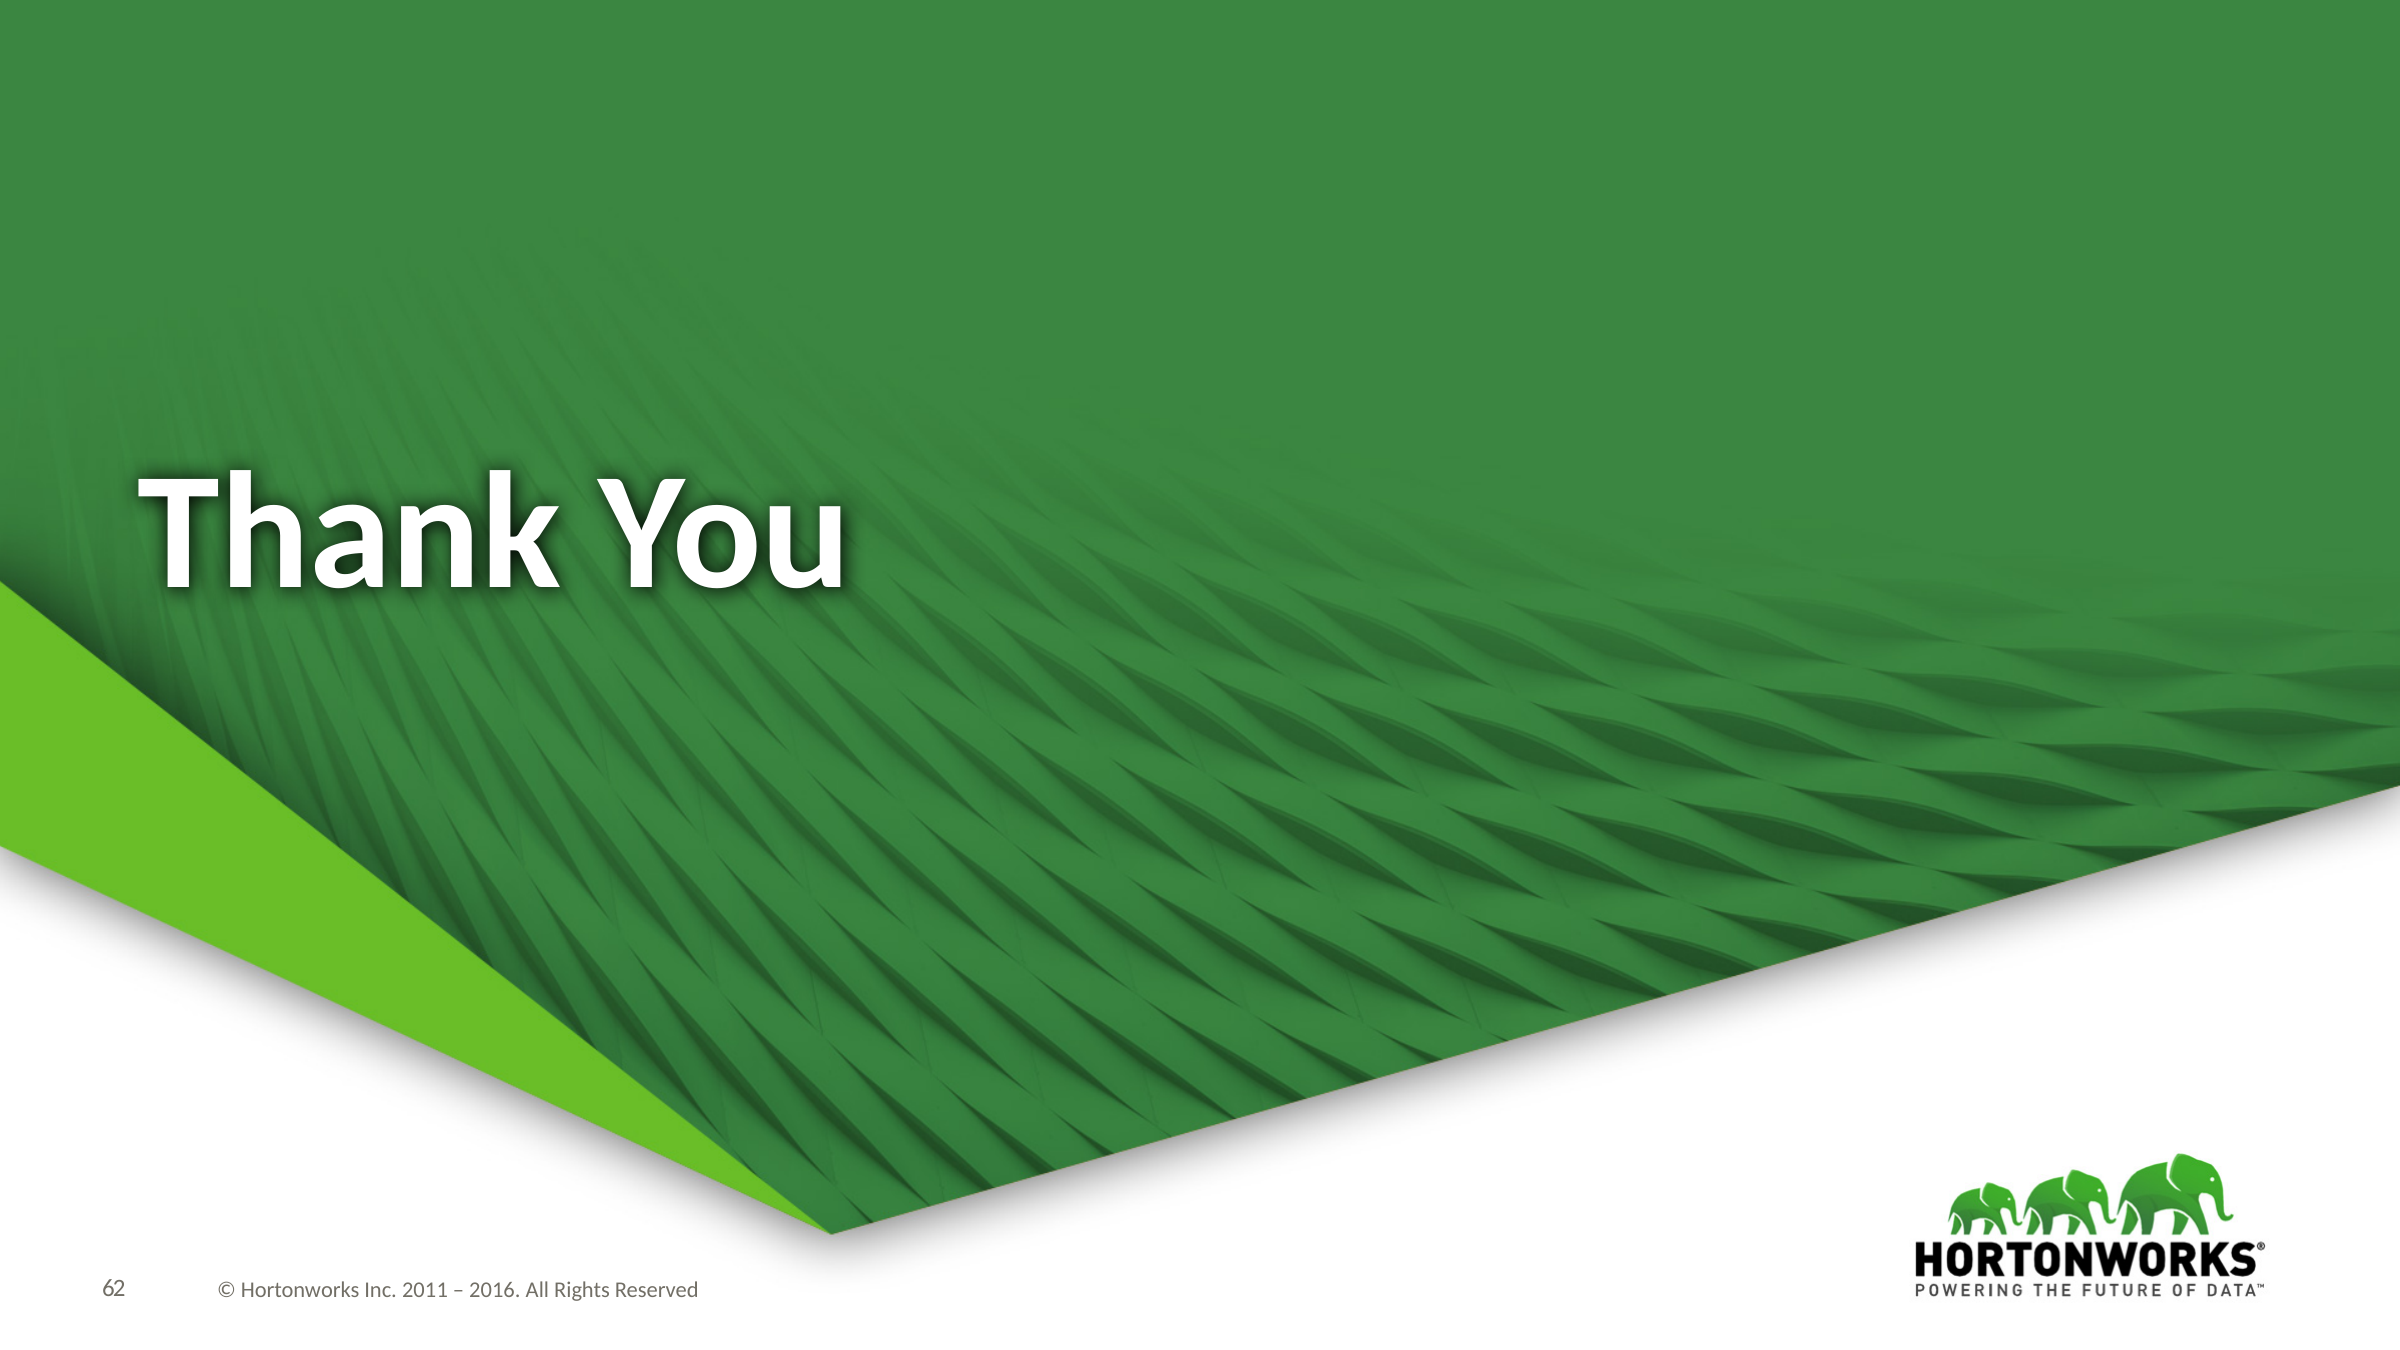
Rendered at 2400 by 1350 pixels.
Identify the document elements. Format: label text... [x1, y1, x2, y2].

title Thank You [138, 444, 2303, 622]
picture [0, 0, 2400, 1350]
